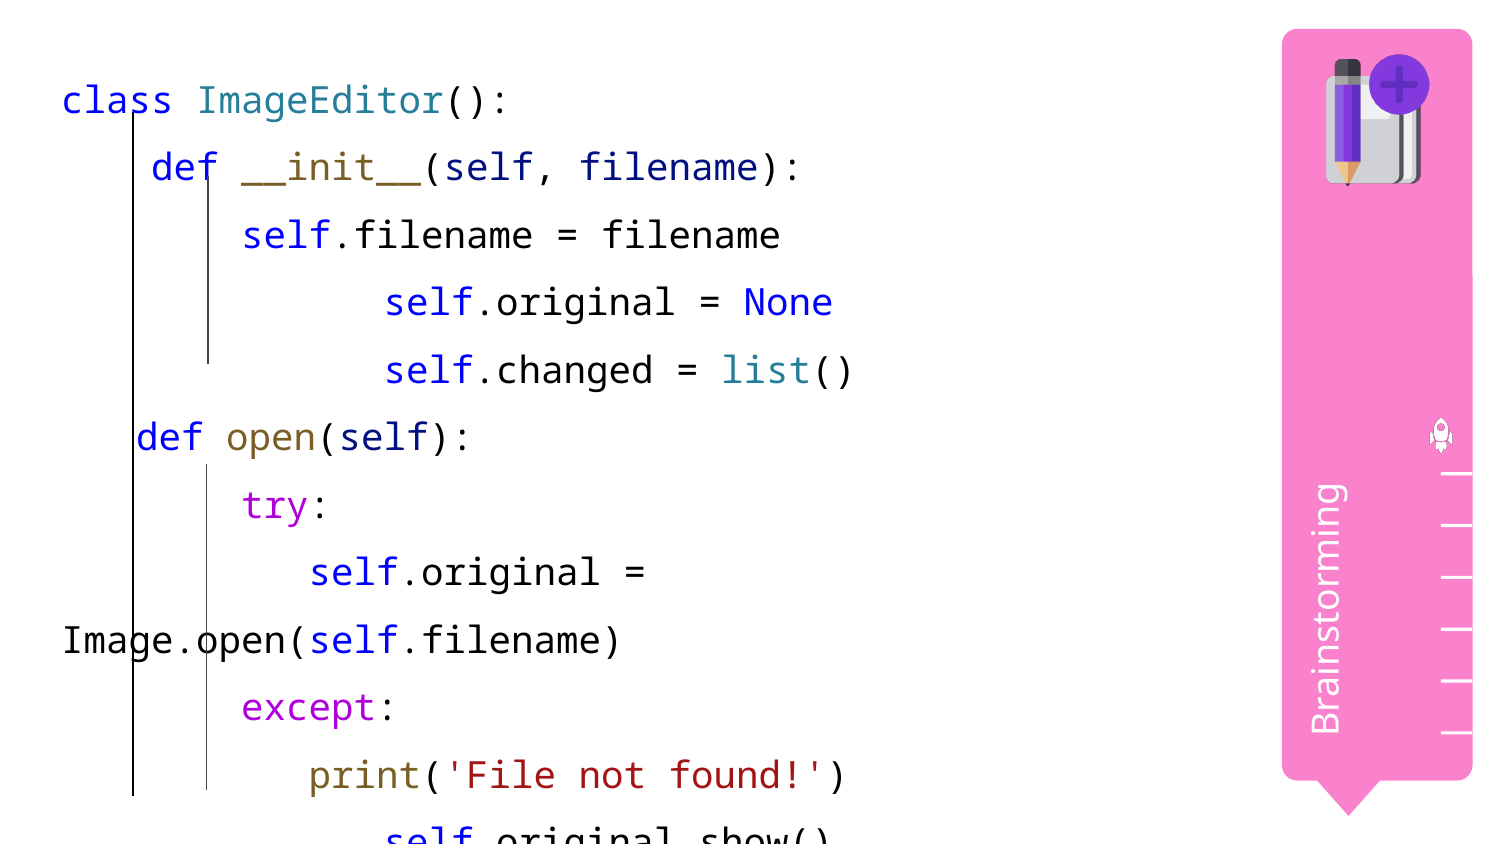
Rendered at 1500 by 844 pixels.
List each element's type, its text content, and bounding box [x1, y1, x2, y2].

picture [1423, 412, 1459, 459]
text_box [1281, 28, 1473, 817]
text_box class ImageEditor(): def __init__(self, filename): self.filename = filename self.original = None self.changed = list() def open(self): try: self.original = Image.open(self.filename) except: print('File not found!') self.original.show() [46, 38, 1207, 816]
picture [1290, 38, 1464, 202]
